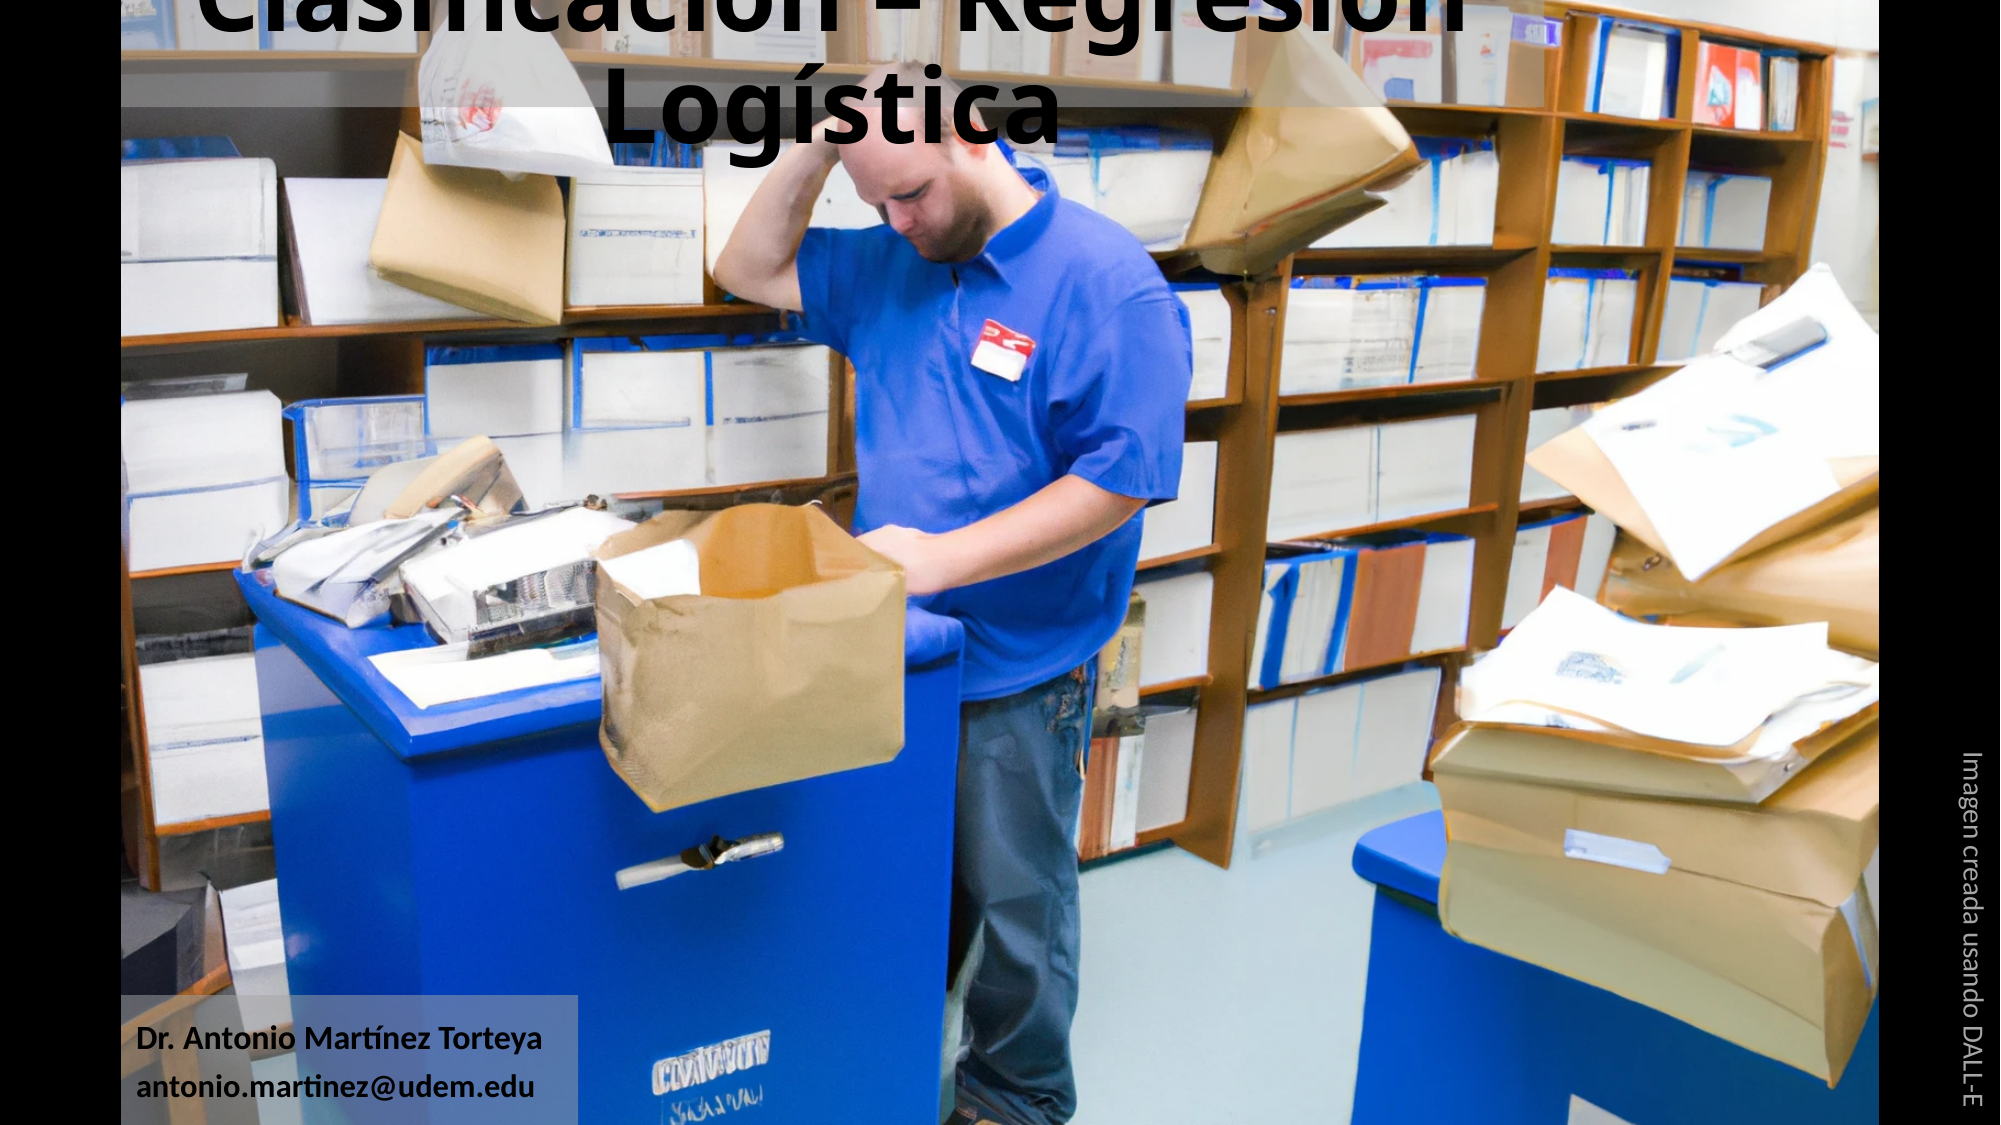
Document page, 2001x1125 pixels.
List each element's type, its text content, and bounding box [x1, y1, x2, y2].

picture [121, 0, 1879, 1125]
text_box Imagen creada usando DALL-E [1950, 736, 2000, 1123]
